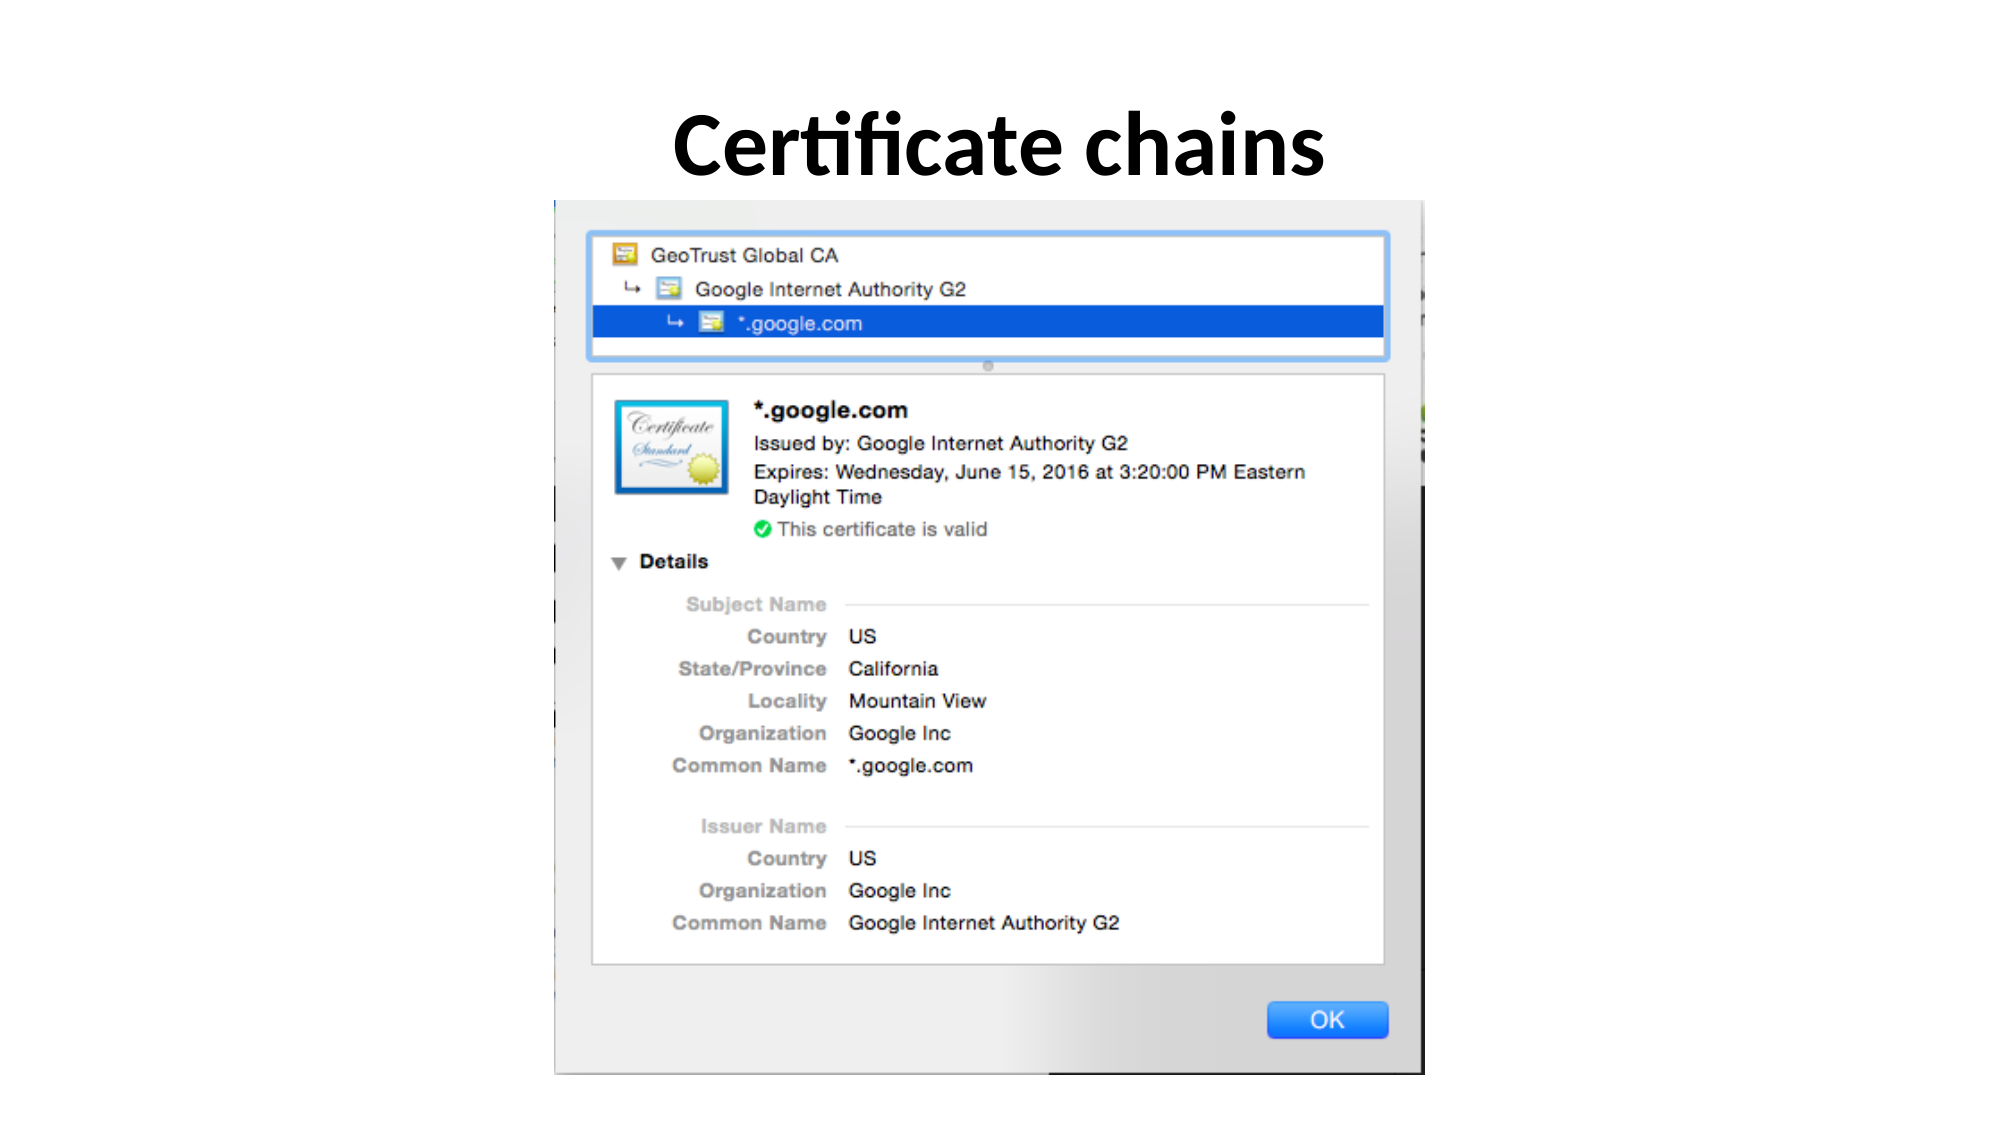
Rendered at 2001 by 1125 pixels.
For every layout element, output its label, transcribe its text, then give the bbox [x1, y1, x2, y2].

title Certificate chains [99, 45, 1900, 233]
picture [553, 200, 1426, 1076]
